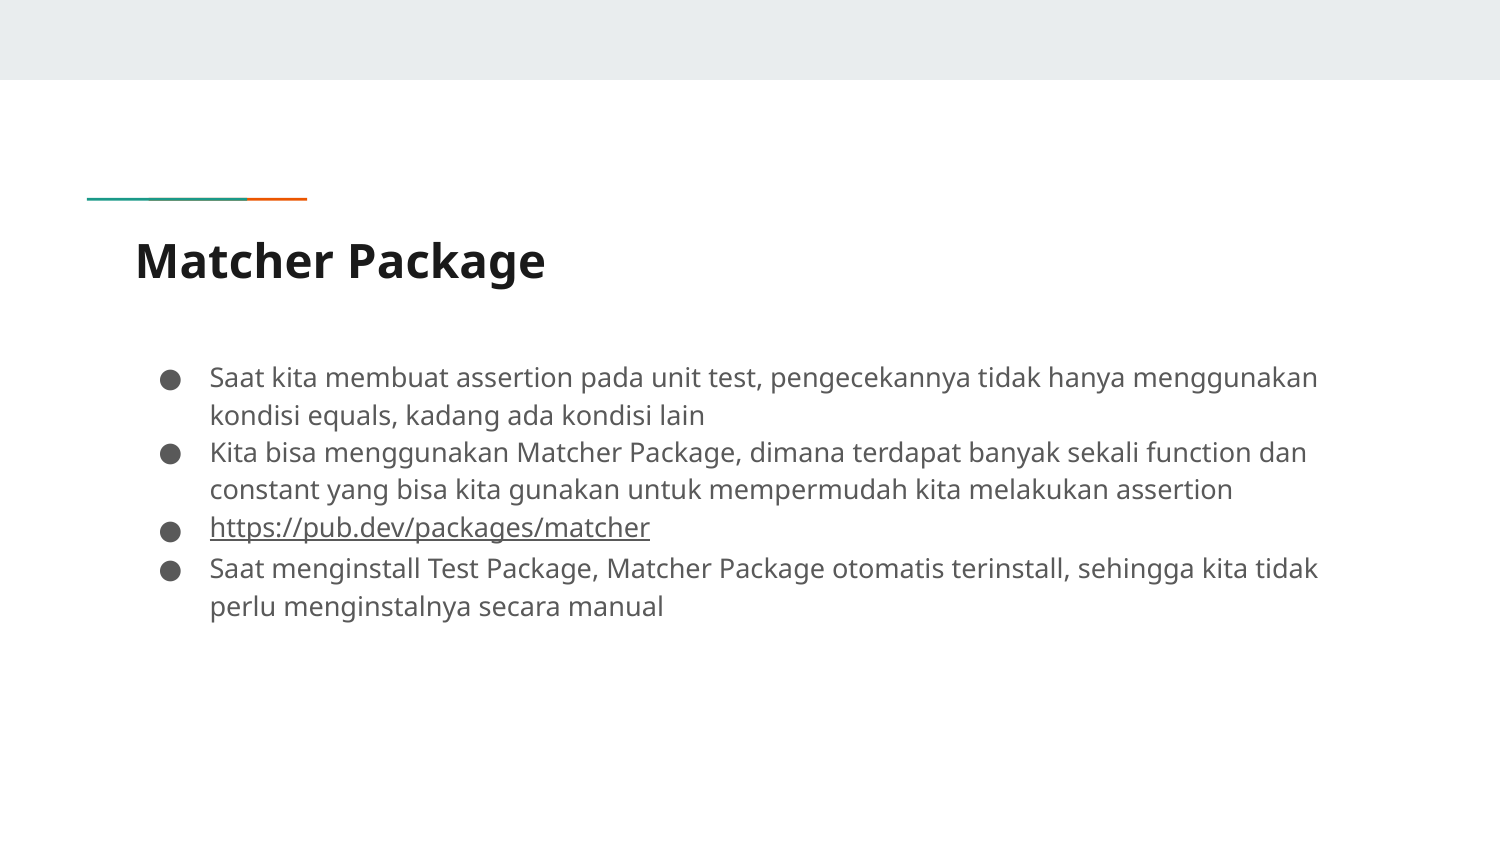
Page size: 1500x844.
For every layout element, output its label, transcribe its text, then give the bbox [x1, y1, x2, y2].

list Saat kita membuat assertion pada unit test, pengecekannya tidak hanya menggunakan kondisi equals, kadang ada kondisi lain Kita bisa menggunakan Matcher Package, dimana terdapat banyak sekali function dan constant yang bisa kita gunakan untuk mempermudah kita melakukan assertion https://pub.dev/packages/matcher Saat menginstall Test Package, Matcher Package otomatis terinstall, sehingga kita tidak perlu menginstalnya secara manual [119, 341, 1381, 712]
title Matcher Package [119, 216, 1381, 305]
